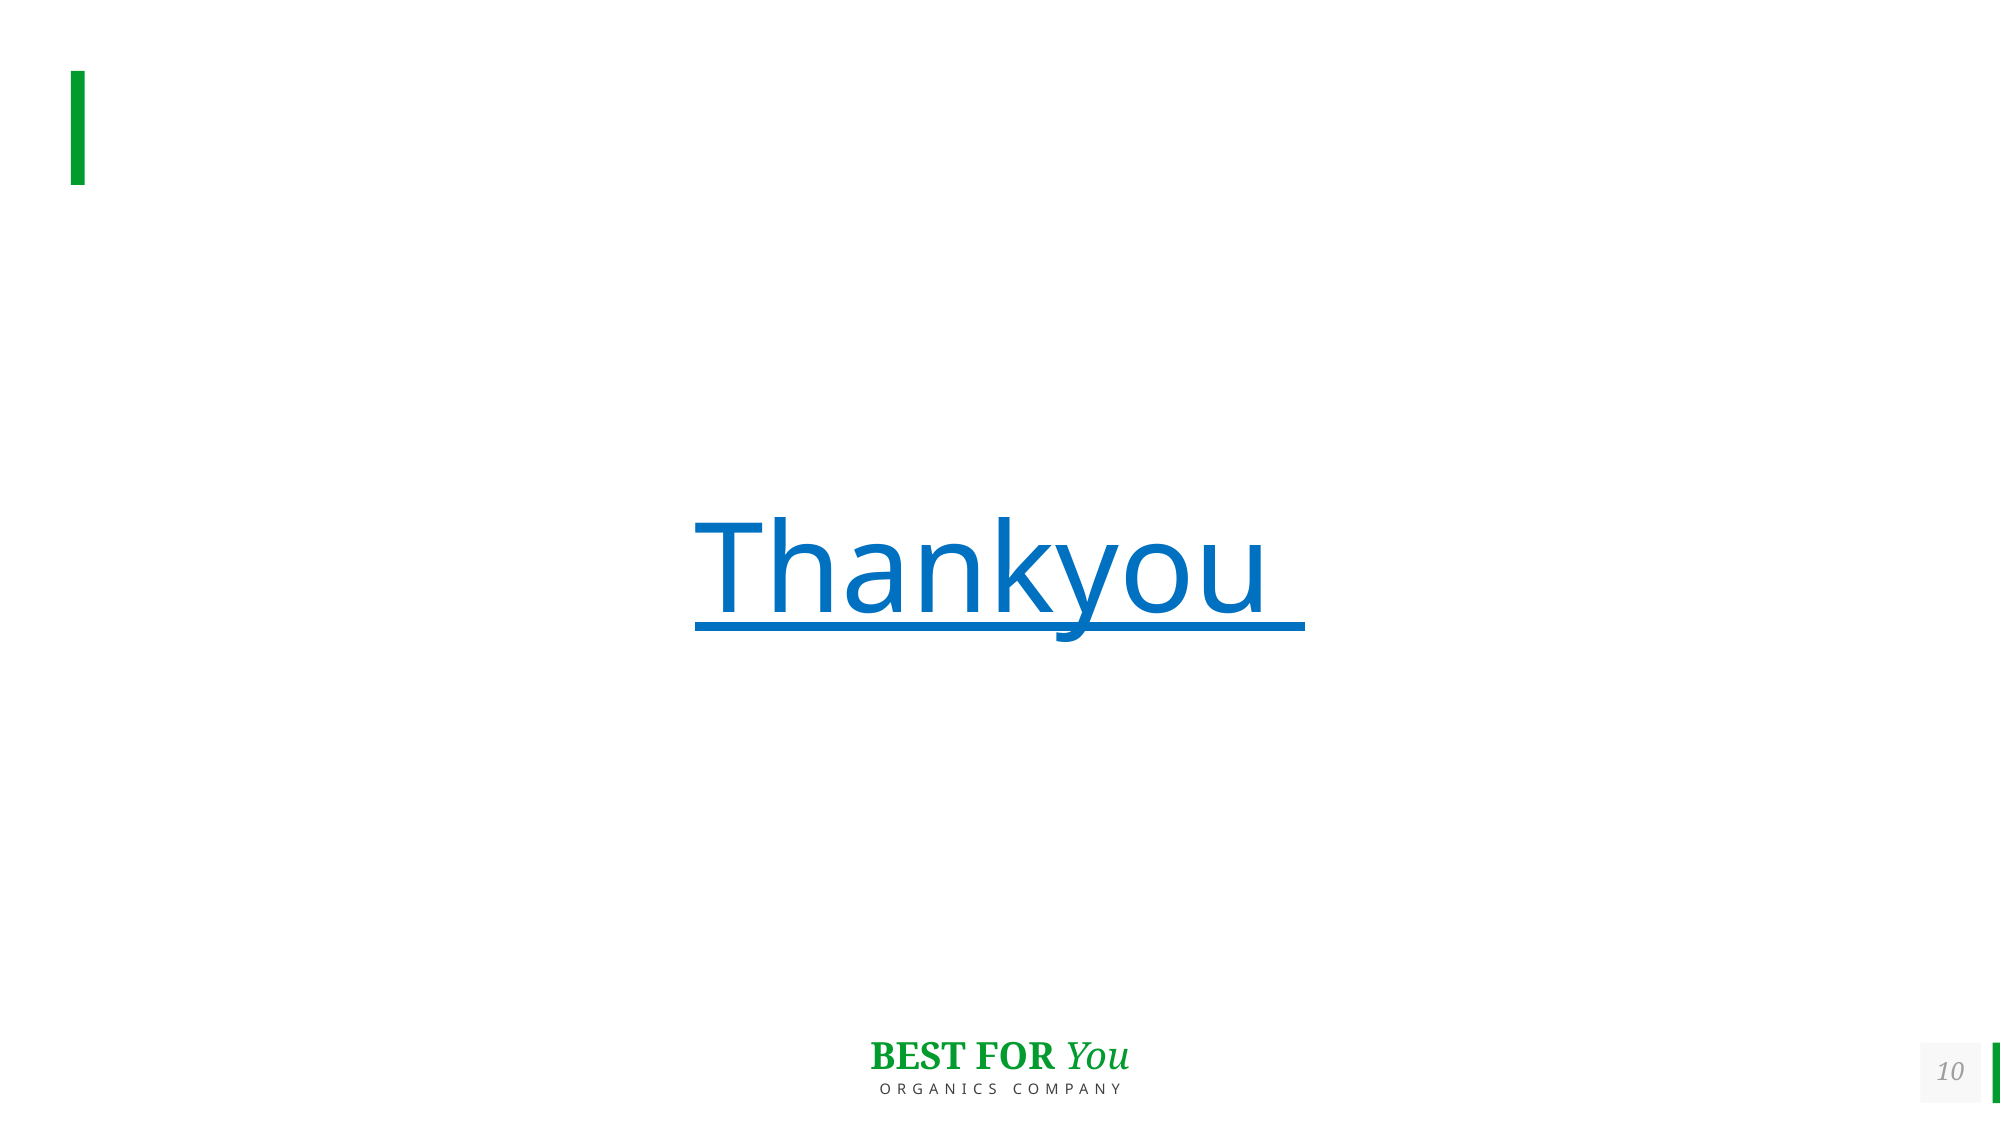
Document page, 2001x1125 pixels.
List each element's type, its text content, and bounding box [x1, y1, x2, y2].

slide_number 10 [1920, 1042, 1982, 1103]
list Thankyou [269, 355, 1731, 770]
